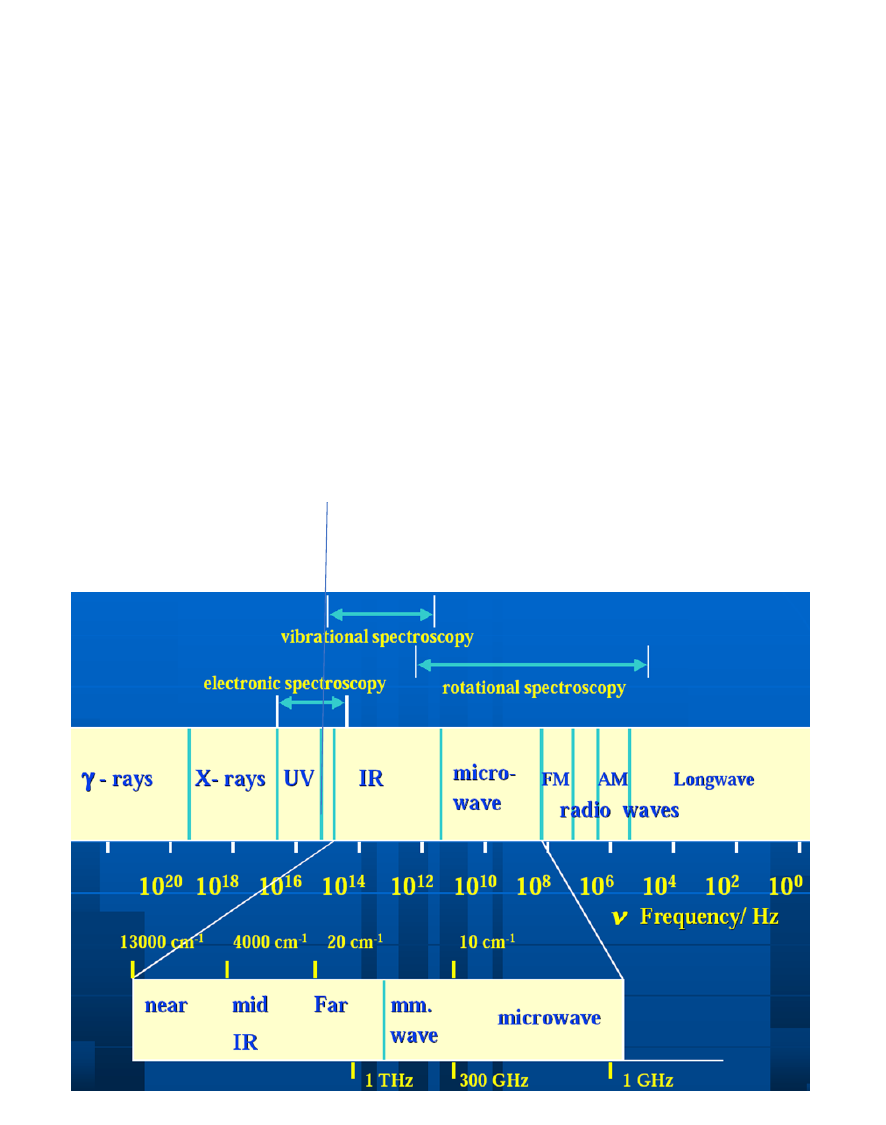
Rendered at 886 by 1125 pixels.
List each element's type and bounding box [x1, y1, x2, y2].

picture [71, 563, 810, 1091]
text_box [321, 501, 328, 815]
